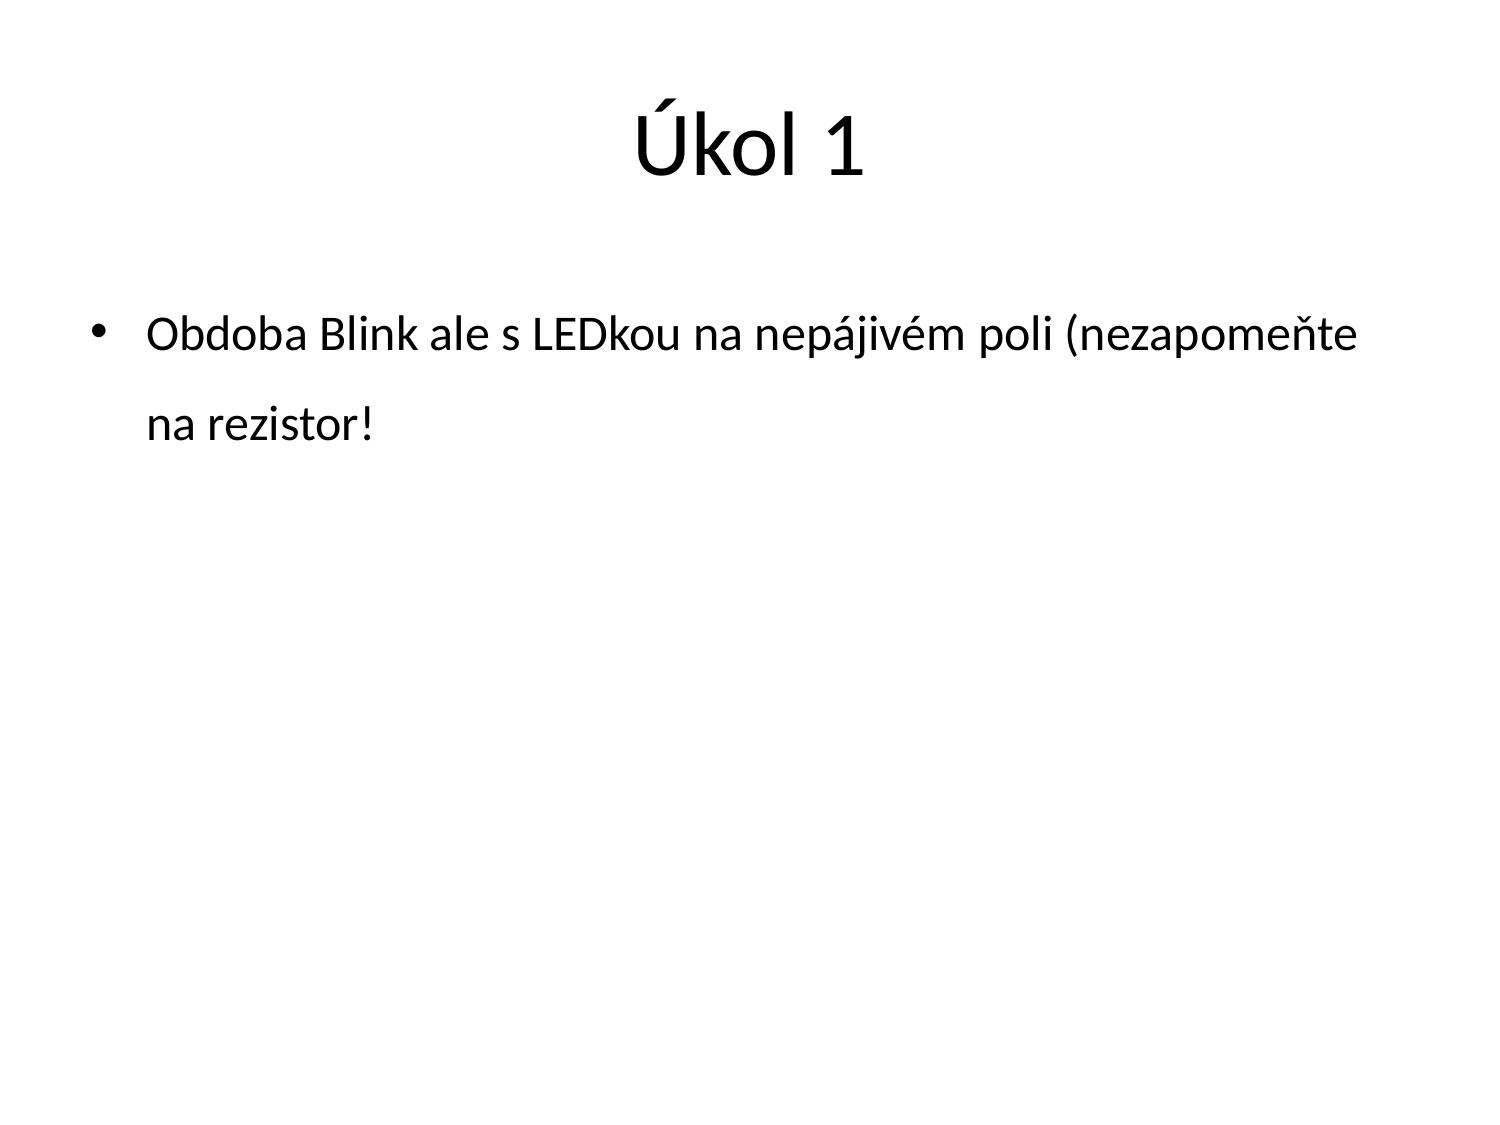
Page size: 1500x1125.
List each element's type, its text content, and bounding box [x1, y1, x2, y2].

list Obdoba Blink ale s LEDkou na nepájivém poli (nezapomeňte na rezistor! [75, 262, 1425, 1005]
title Úkol 1 [75, 45, 1425, 233]
